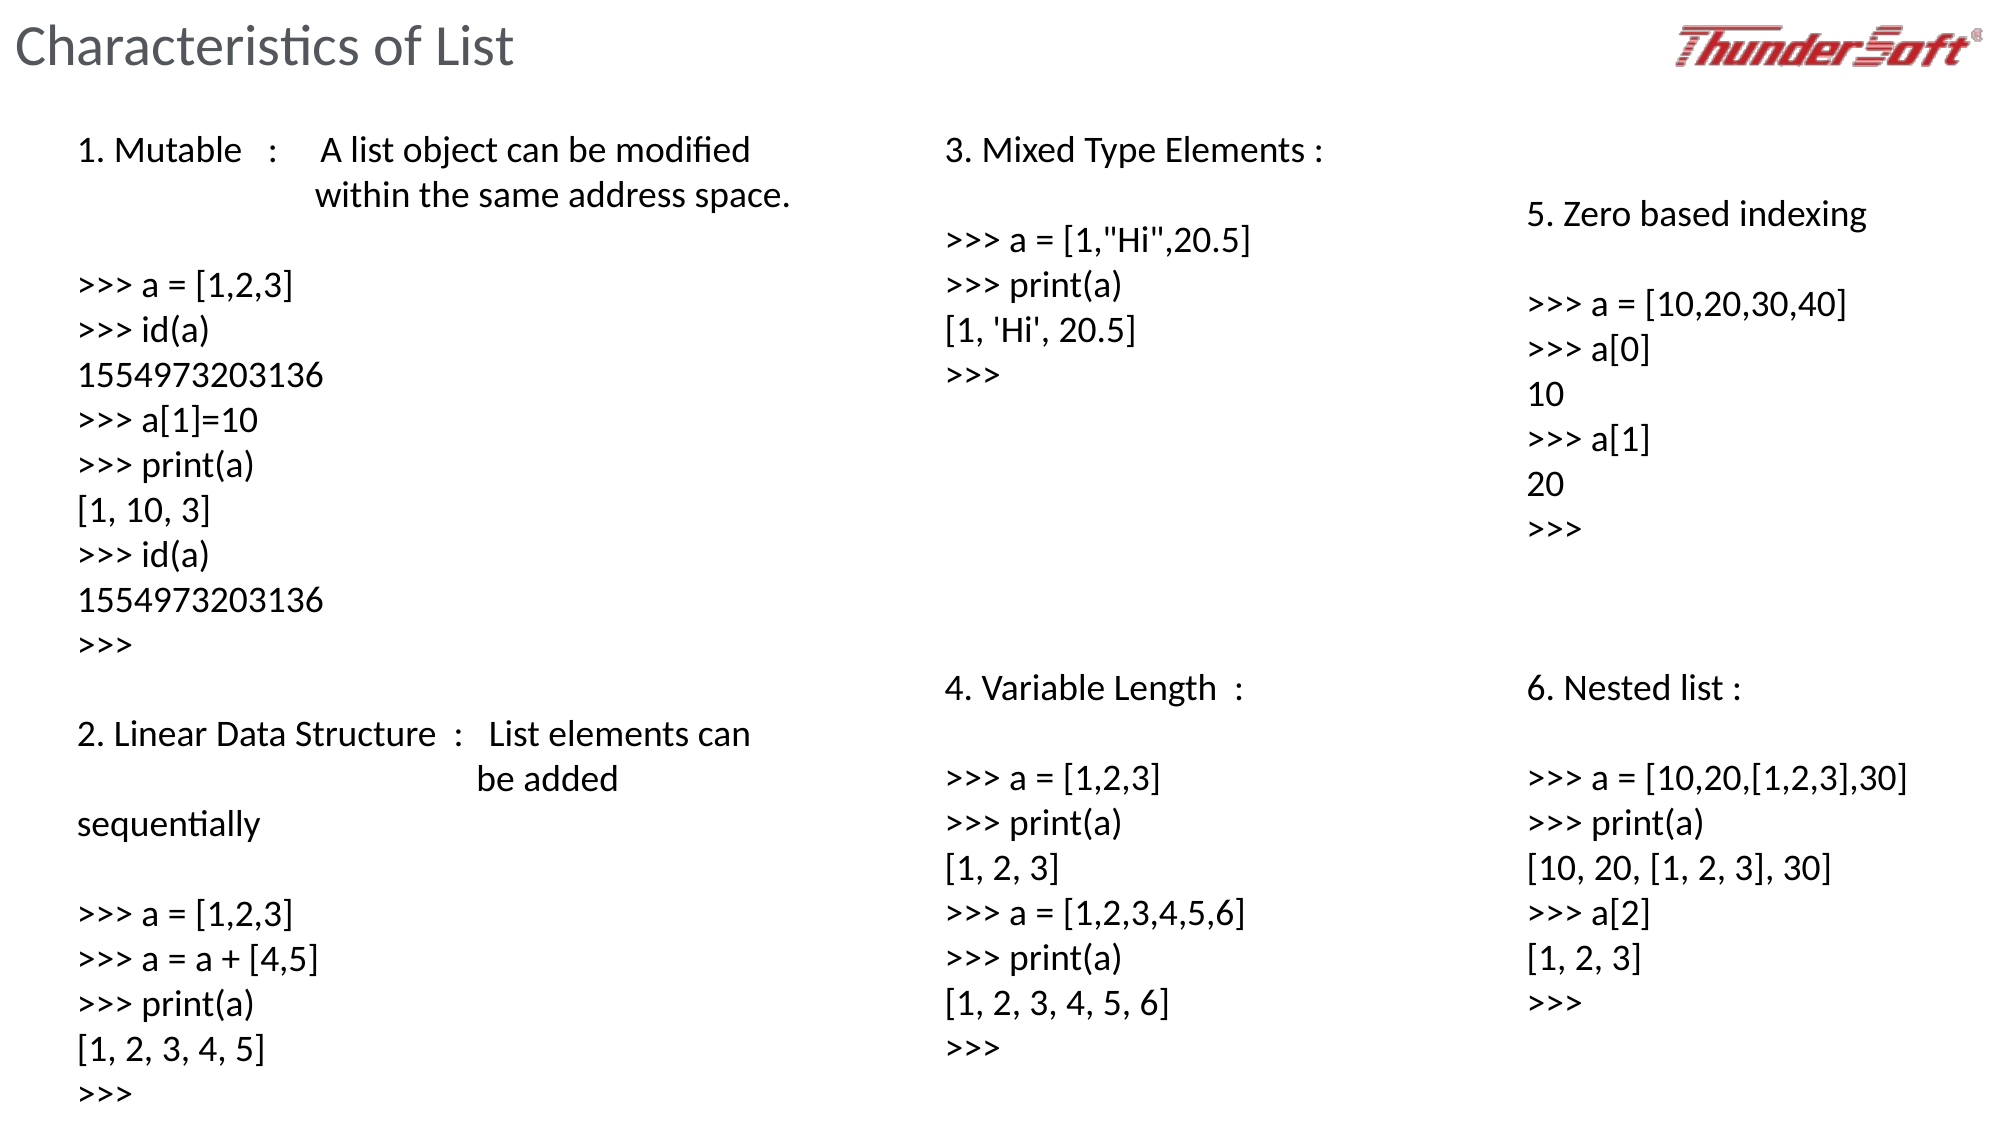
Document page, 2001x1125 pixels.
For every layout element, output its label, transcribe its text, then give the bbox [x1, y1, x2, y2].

text_box 5. Zero based indexing >>> a = [10,20,30,40] >>> a[0] 10 >>> a[1] 20 >>> [1511, 181, 1883, 556]
text_box 3. Mixed Type Elements : >>> a = [1,"Hi",20.5] >>> print(a) [1, 'Hi', 20.5] >>> [929, 117, 1347, 447]
picture [1670, 13, 2000, 86]
text_box 6. Nested list : >>> a = [10,20,[1,2,3],30] >>> print(a) [10, 20, [1, 2, 3], 30] >>> a[2] [1, 2, 3] >>> [1511, 655, 1929, 1031]
text_box Characteristics of List [0, 0, 530, 85]
text_box 4. Variable Length : >>> a = [1,2,3] >>> print(a) [1, 2, 3] >>> a = [1,2,3,4,5,6] >>> print(a) [1, 2, 3, 4, 5, 6] >>> [929, 655, 1347, 1076]
text_box 2. Linear Data Structure : List elements can be added sequentially >>> a = [1,2,3] >>> a = a + [4,5] >>> print(a) [1, 2, 3, 4, 5] >>> [62, 701, 825, 1122]
text_box 1. Mutable : A list object can be modified within the same address space. >>> a = [1,2,3] >>> id(a) 1554973203136 >>> a[1]=10 >>> print(a) [1, 10, 3] >>> id(a) 1554973203136 >>> [62, 117, 810, 672]
